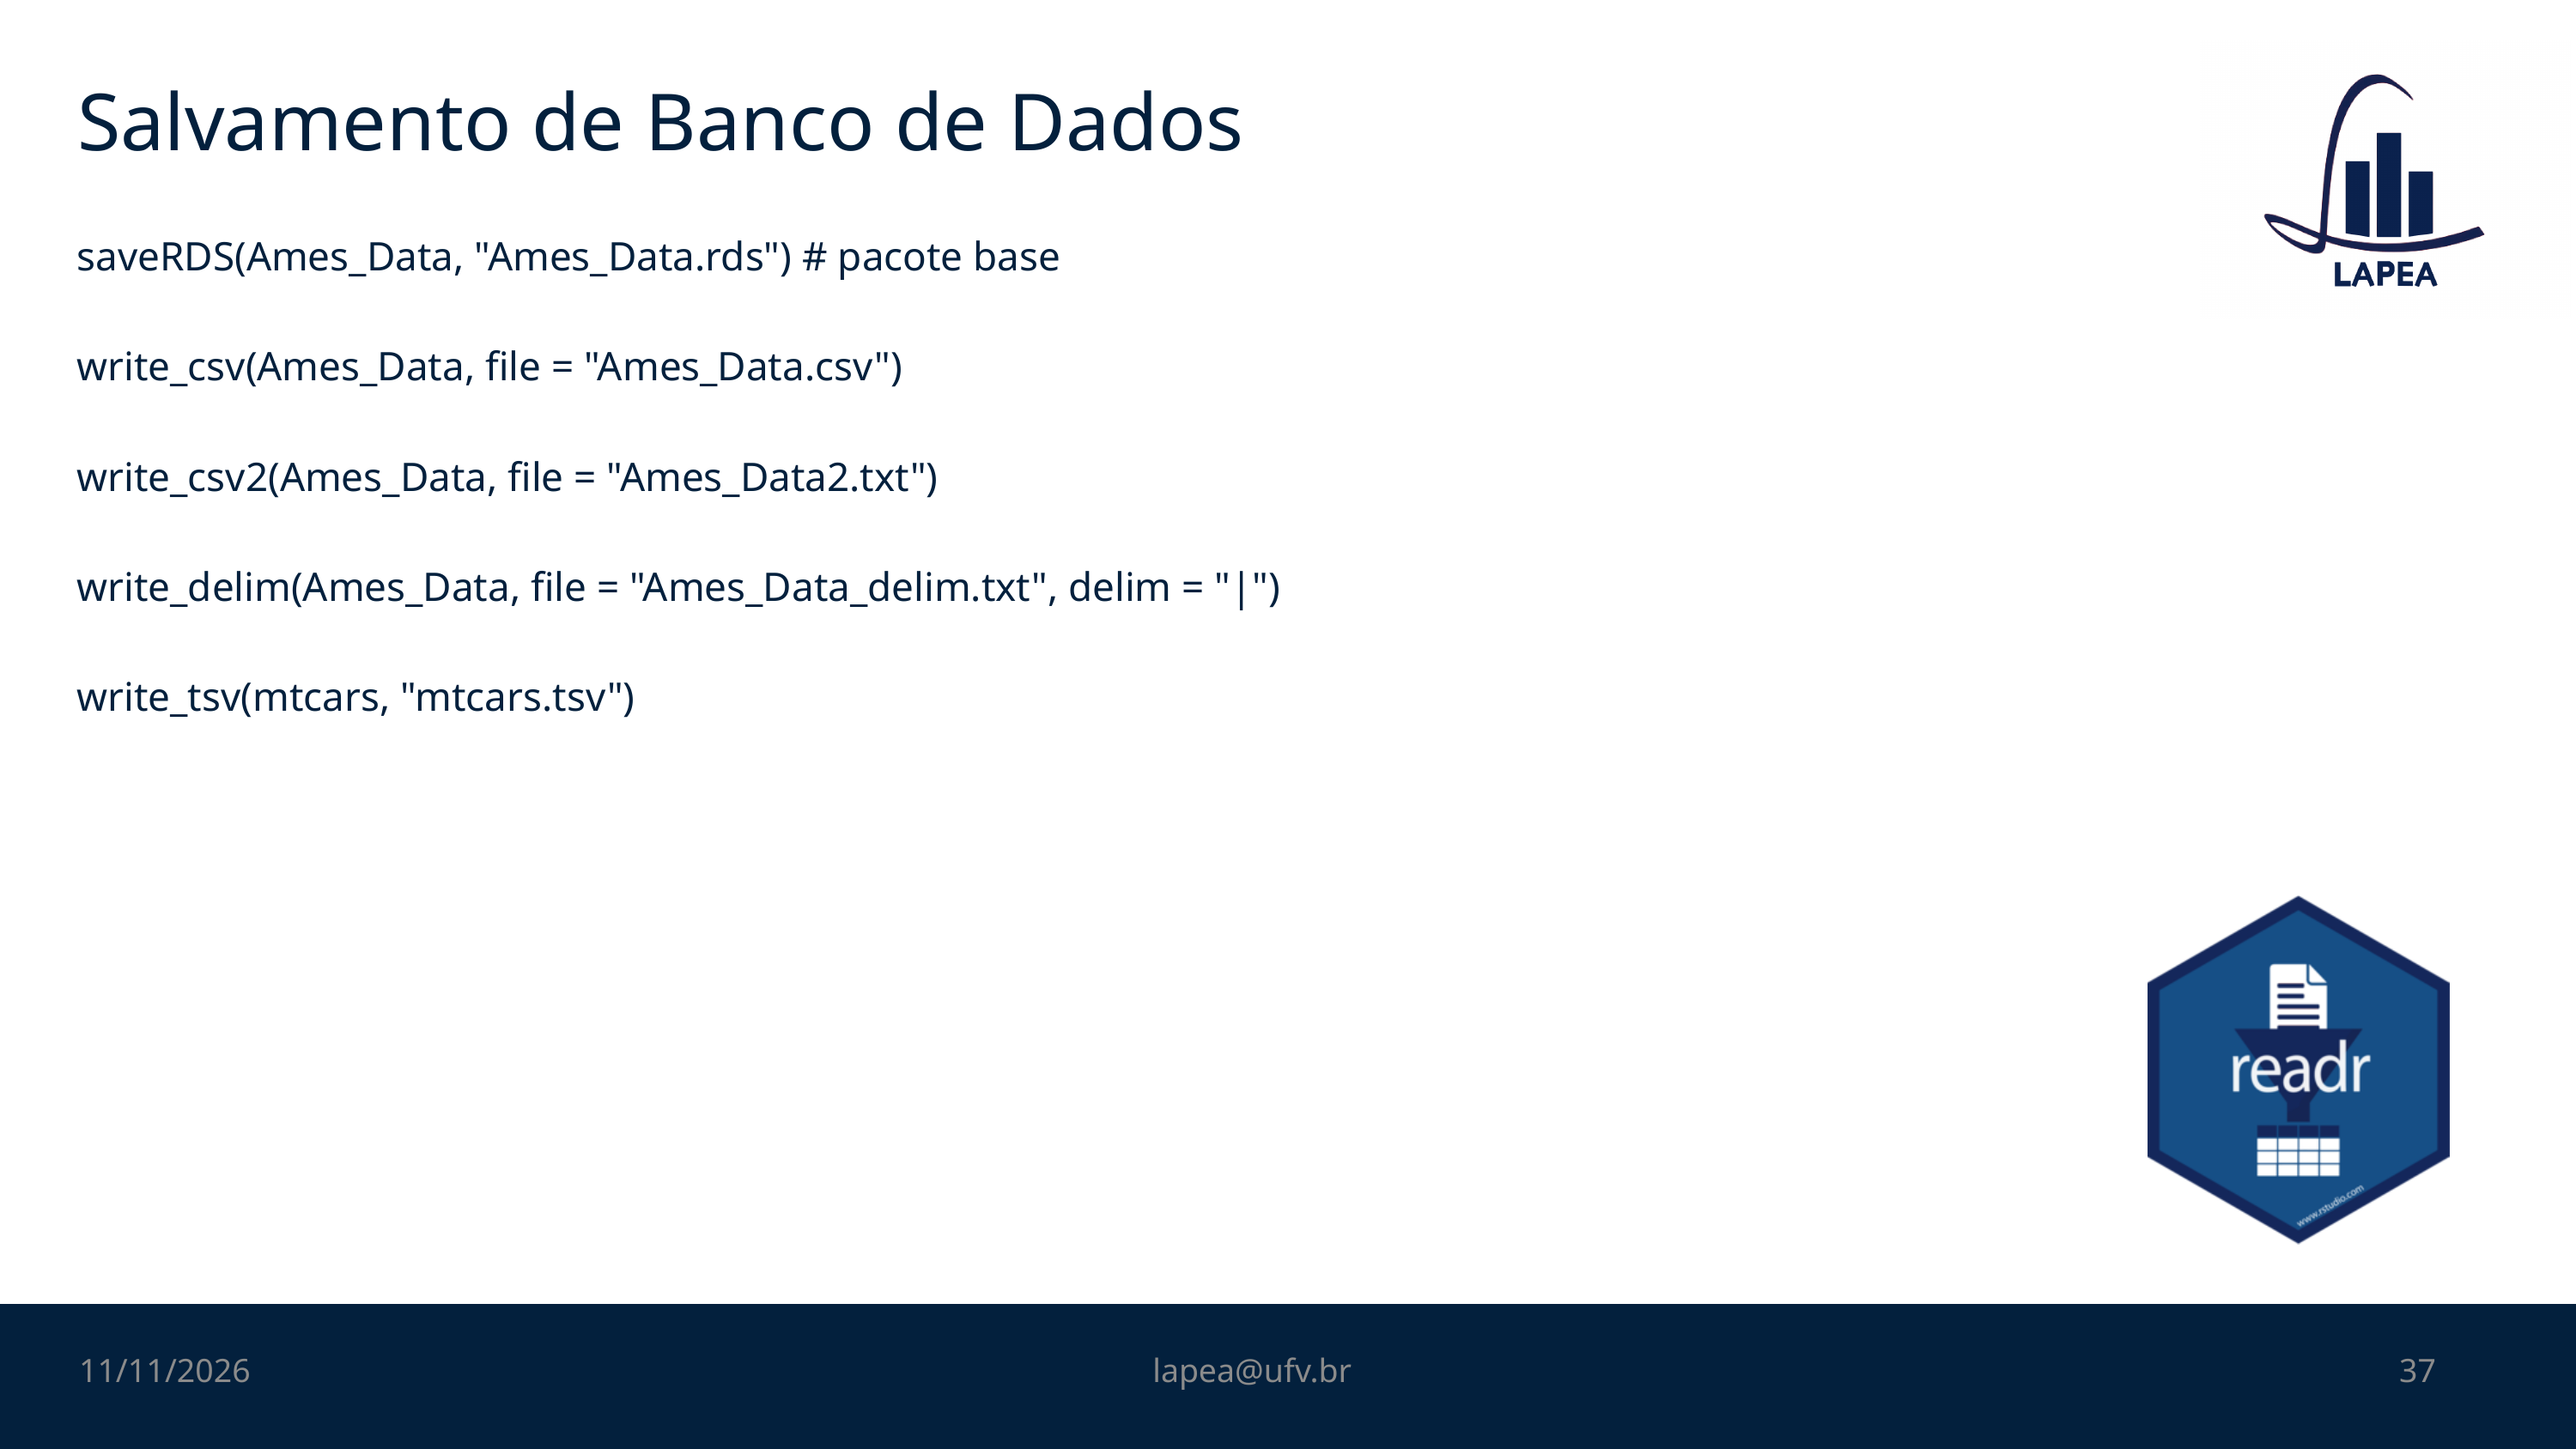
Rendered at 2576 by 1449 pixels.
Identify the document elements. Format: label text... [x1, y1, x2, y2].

footer lapea@ufv.br [410, 1346, 2095, 1398]
title Salvamento de Banco de Dados [64, 39, 2190, 200]
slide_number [66, 1346, 368, 1398]
picture [2200, 40, 2571, 318]
list saveRDS(Ames_Data, "Ames_Data.rds") # pacote base write_csv(Ames_Data, file = "Ames_Data.csv") write_csv2(Ames_Data, file = "Ames_Data2.txt") write_delim(Ames_Data, file = "Ames_Data_delim.txt", delim = "|") write_tsv(mtcars, "mtcars.tsv") [64, 225, 2190, 1279]
slide_number 37 [2148, 1346, 2450, 1398]
picture [2148, 895, 2450, 1245]
